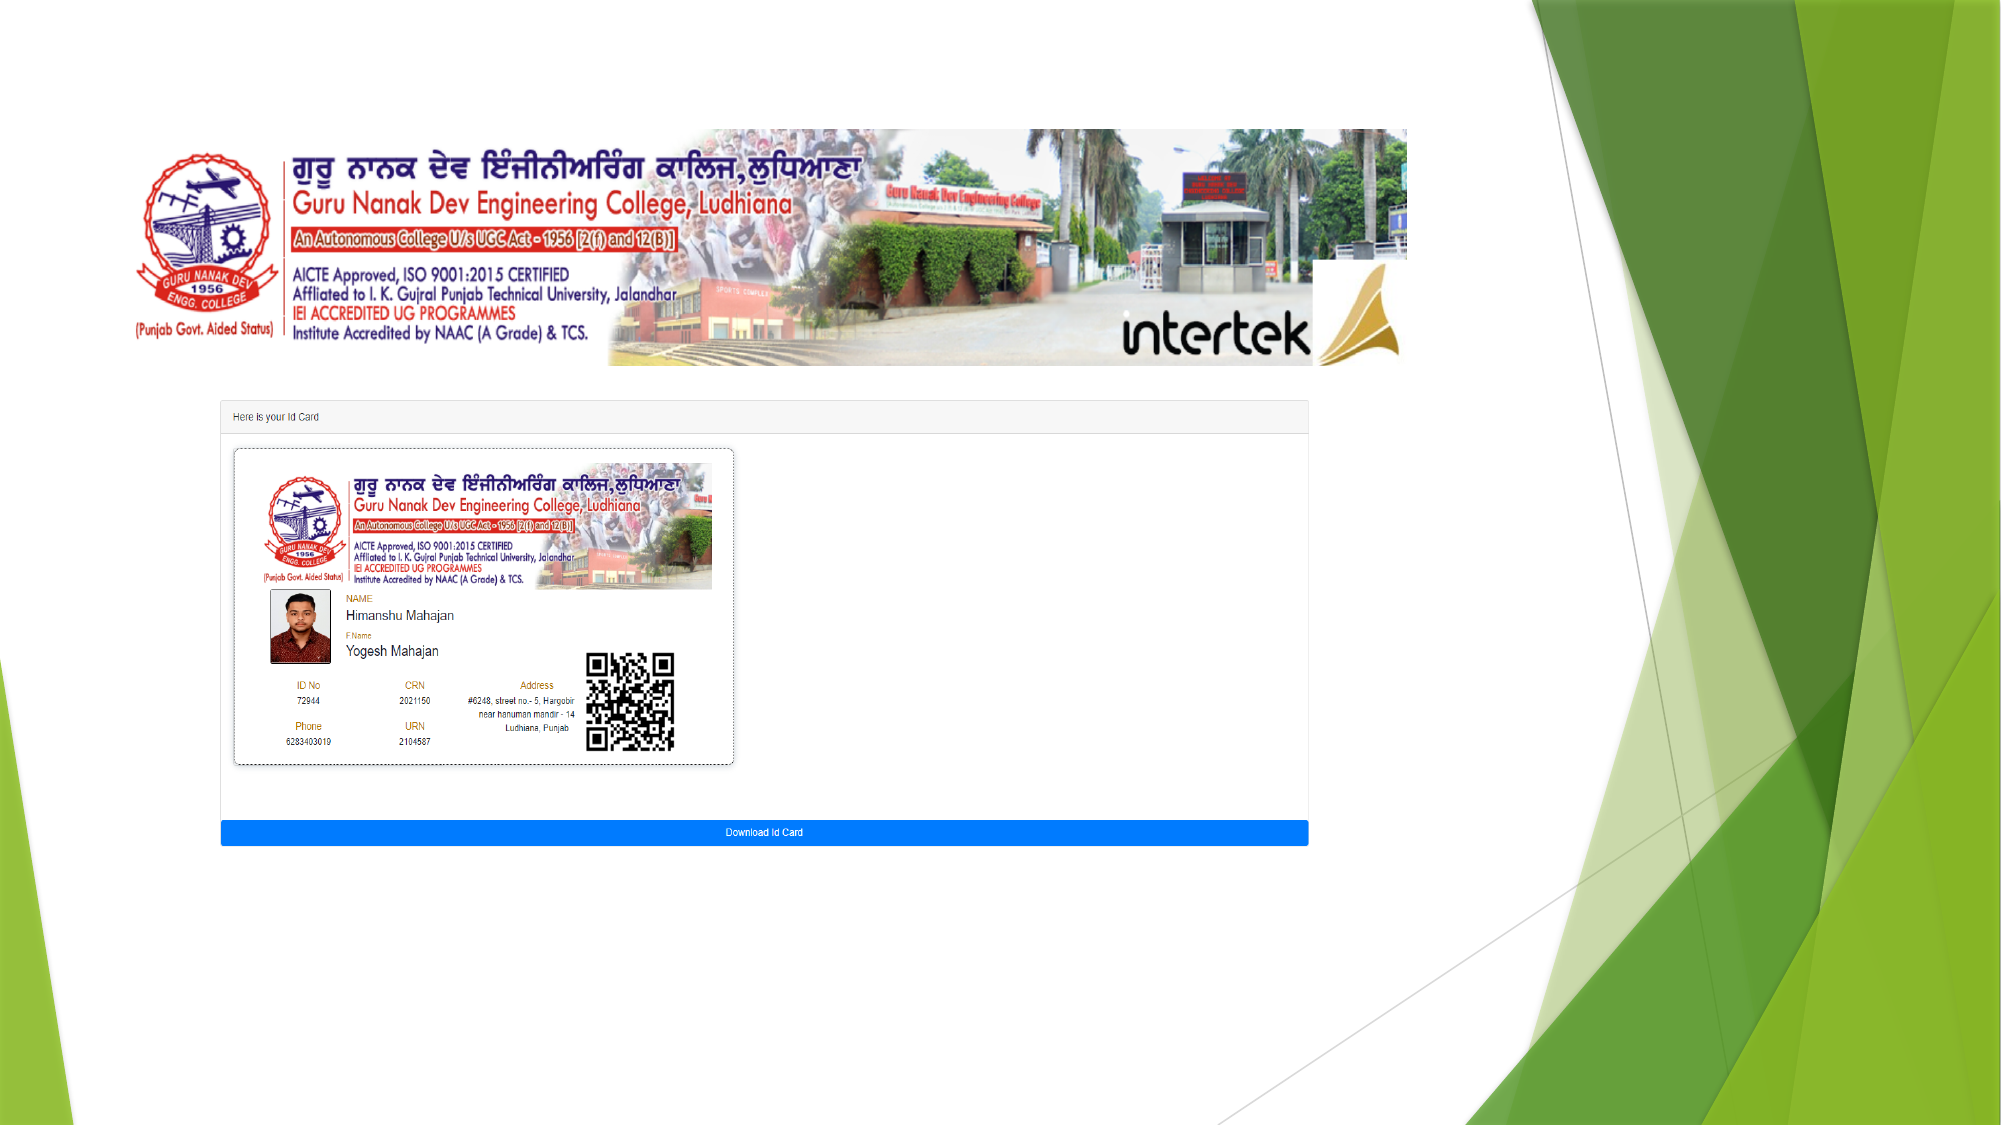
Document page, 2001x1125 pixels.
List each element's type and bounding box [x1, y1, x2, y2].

picture [120, 129, 1408, 948]
